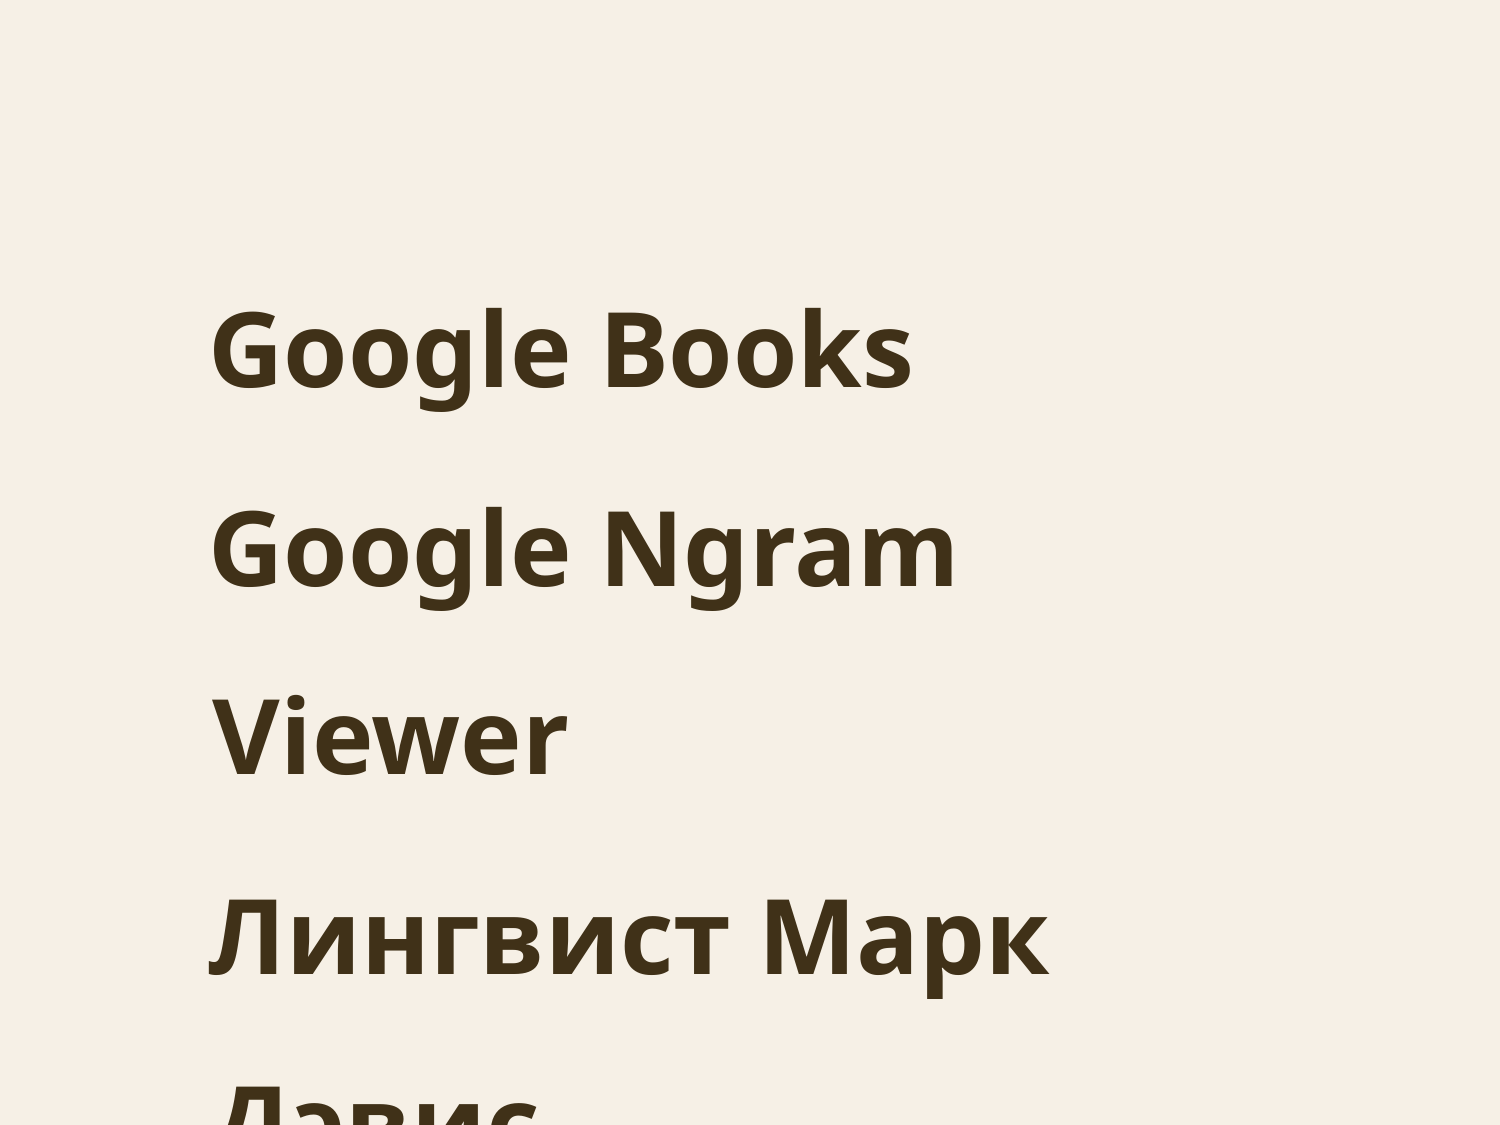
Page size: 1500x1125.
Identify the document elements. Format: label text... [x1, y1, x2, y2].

list Google Books Google Ngram Viewer Лингвист Марк Дэвис [141, 205, 1332, 843]
